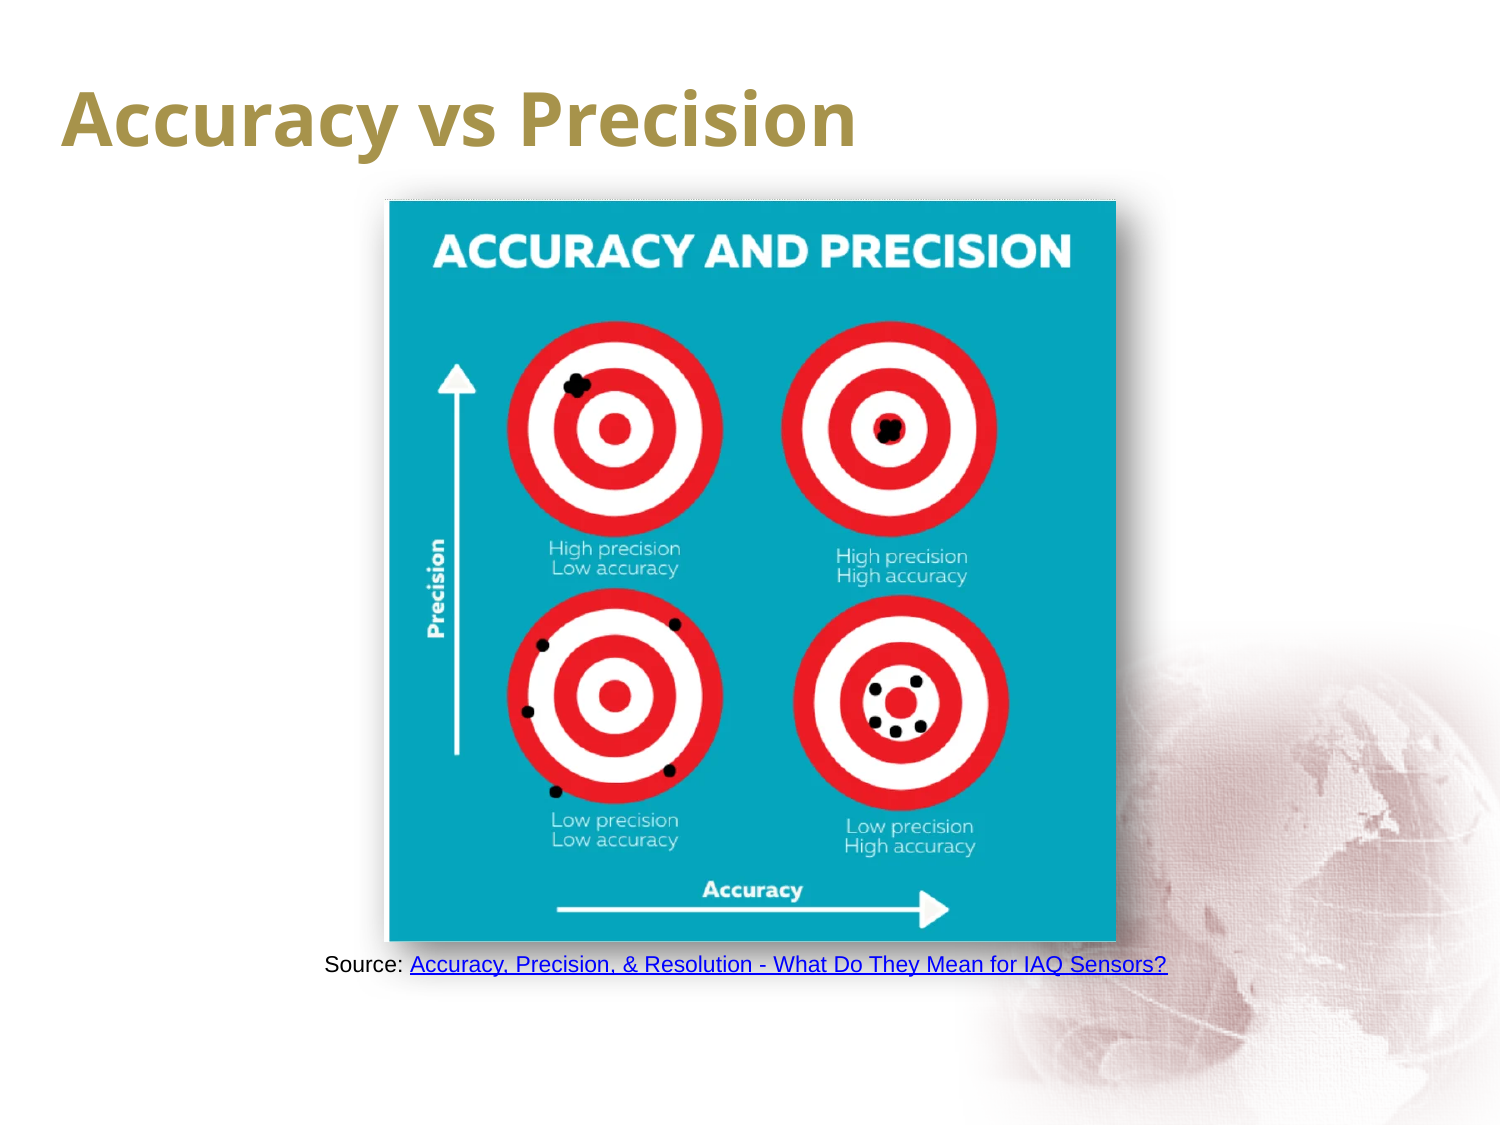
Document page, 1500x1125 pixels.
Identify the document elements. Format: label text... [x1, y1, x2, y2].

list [384, 199, 1116, 942]
text_box Source: Accuracy, Precision, & Resolution - What Do They Mean for IAQ Sensors? [309, 941, 1191, 1012]
title Accuracy vs Precision [46, 32, 1454, 200]
